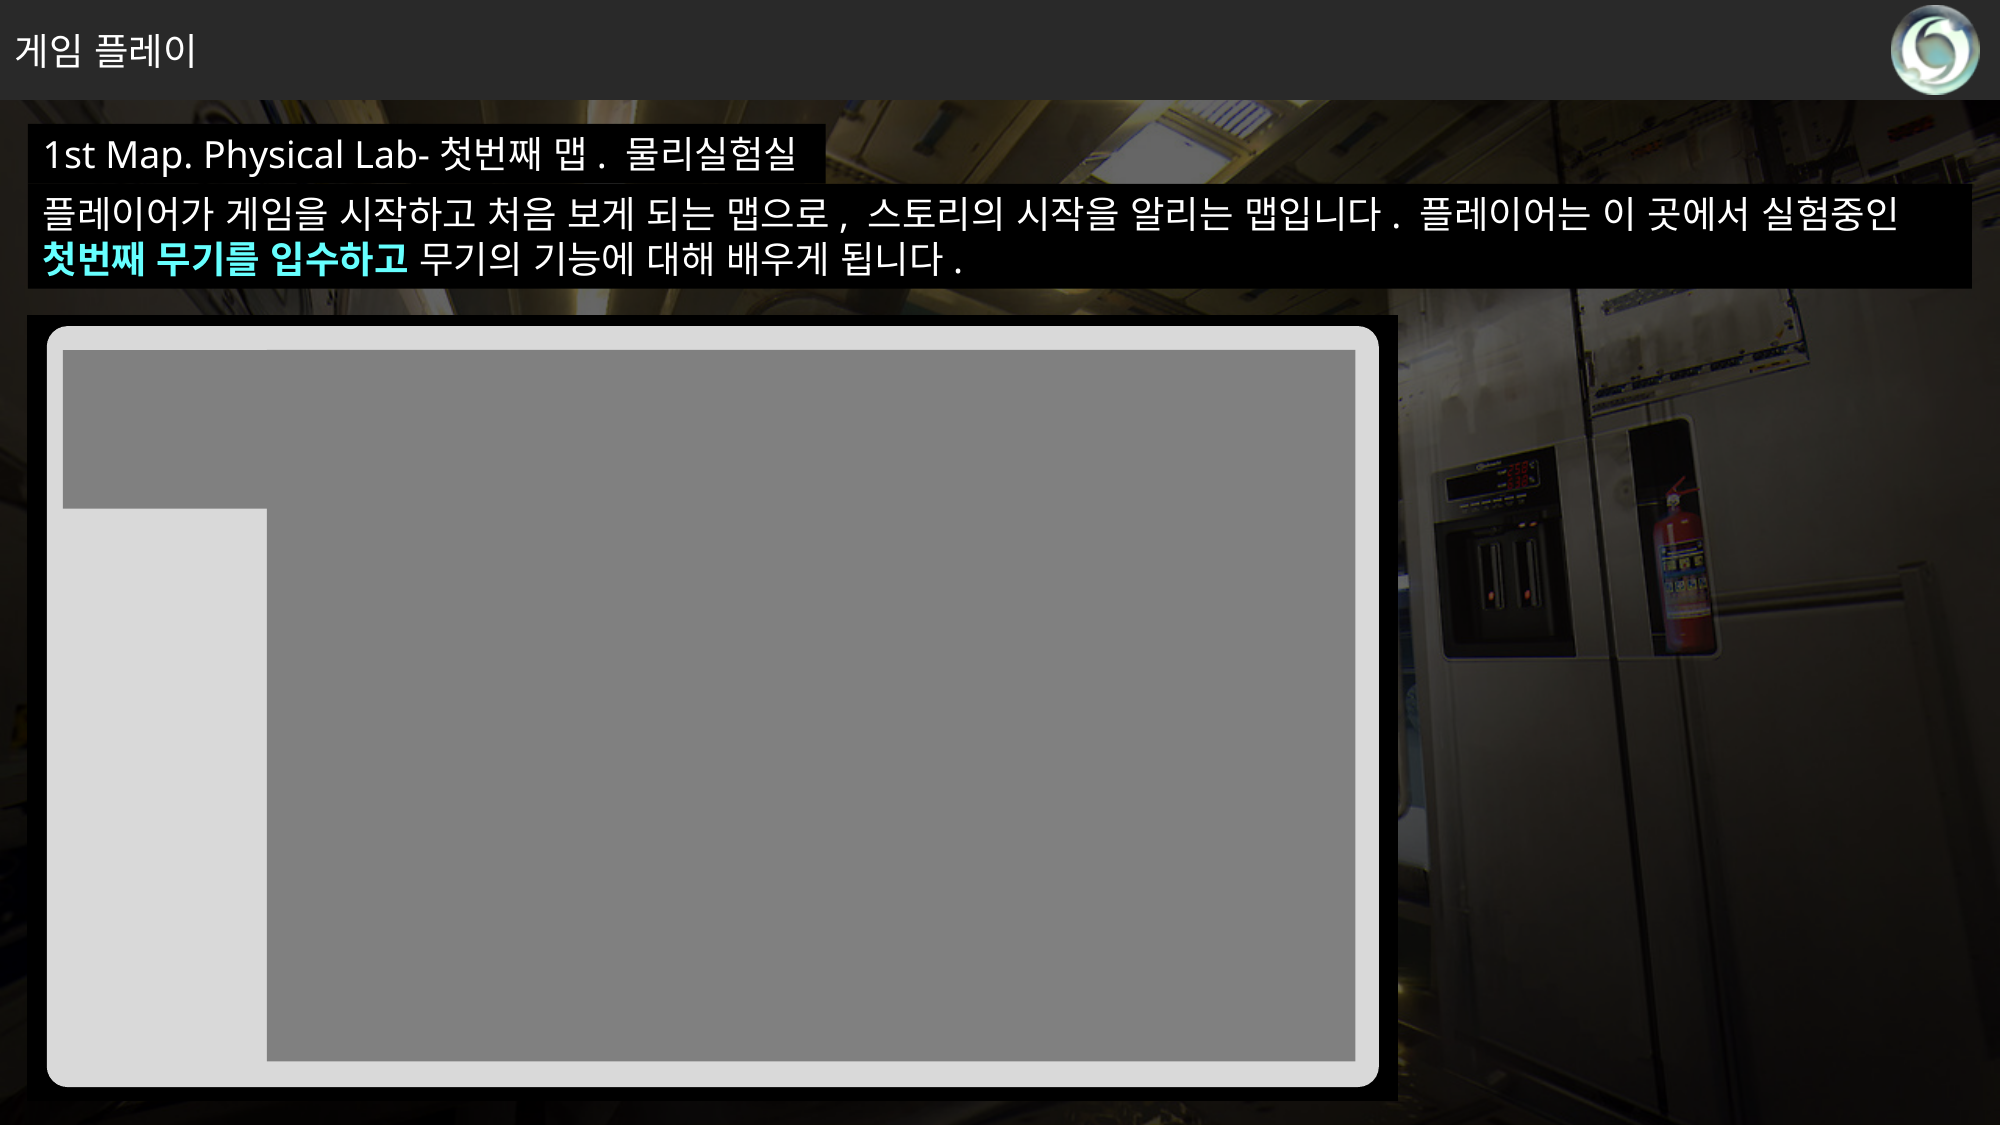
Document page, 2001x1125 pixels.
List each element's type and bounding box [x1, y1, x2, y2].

text_box [27, 123, 1972, 290]
text_box [0, 0, 2000, 1125]
